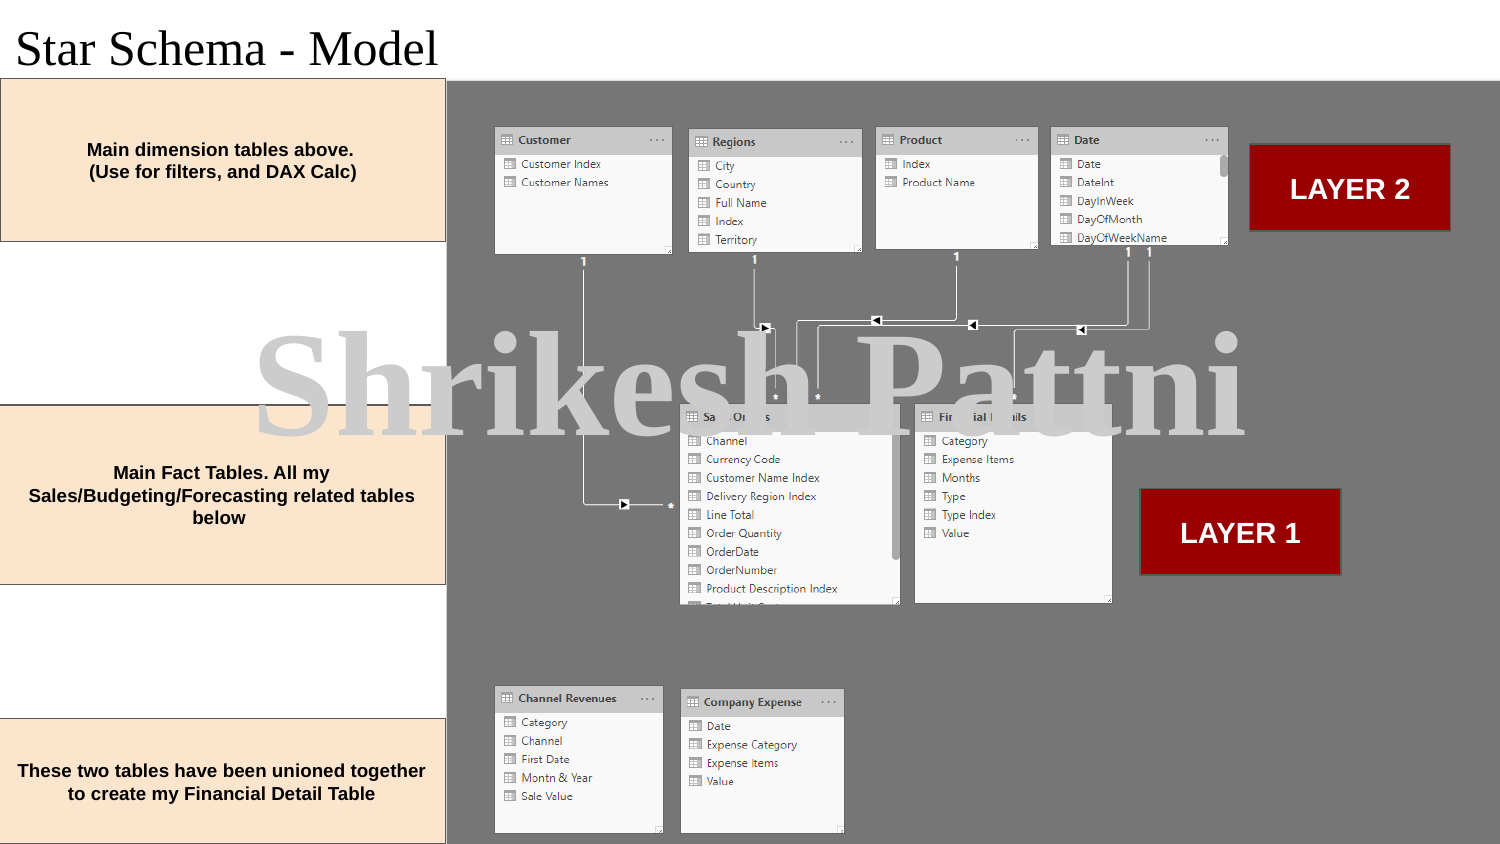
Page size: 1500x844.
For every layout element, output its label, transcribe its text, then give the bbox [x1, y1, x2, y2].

picture [445, 78, 1500, 844]
text_box Main dimension tables above. (Use for filters, and DAX Calc) [0, 78, 443, 242]
text_box These two tables have been unioned together to create my Financial Detail Table [0, 718, 440, 844]
text_box Main Fact Tables. All my Sales/Budgeting/Forecasting related tables below [0, 471, 440, 585]
text_box Star Schema - Model [0, 0, 956, 71]
text_box Shrikesh Pattni [0, 270, 440, 471]
